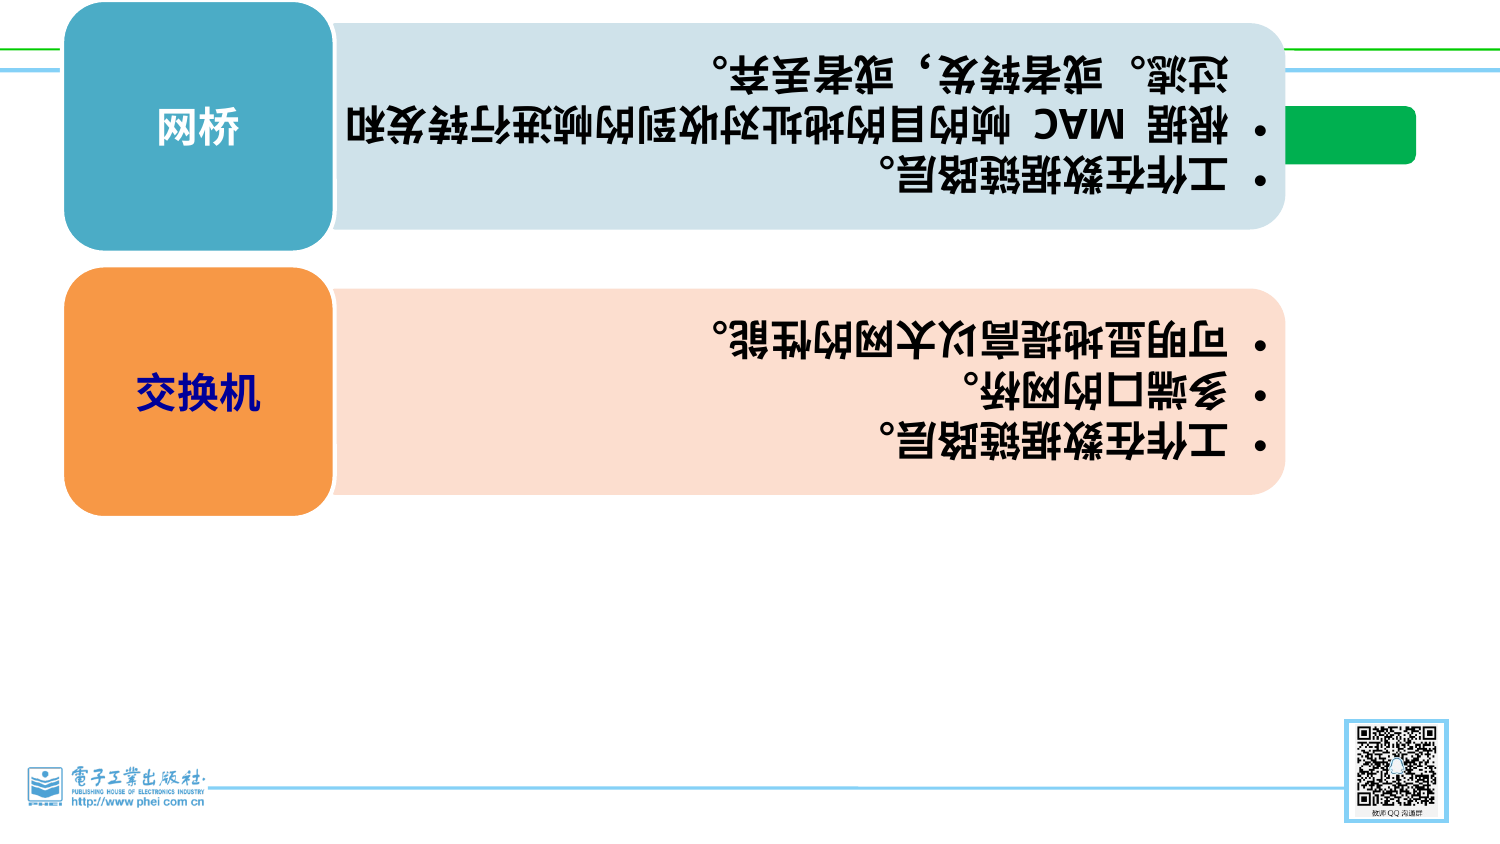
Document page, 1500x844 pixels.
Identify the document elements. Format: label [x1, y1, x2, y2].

text_box [1286, 106, 1417, 165]
picture [23, 764, 208, 809]
picture [1355, 724, 1438, 817]
text_box [30, 186, 1376, 705]
